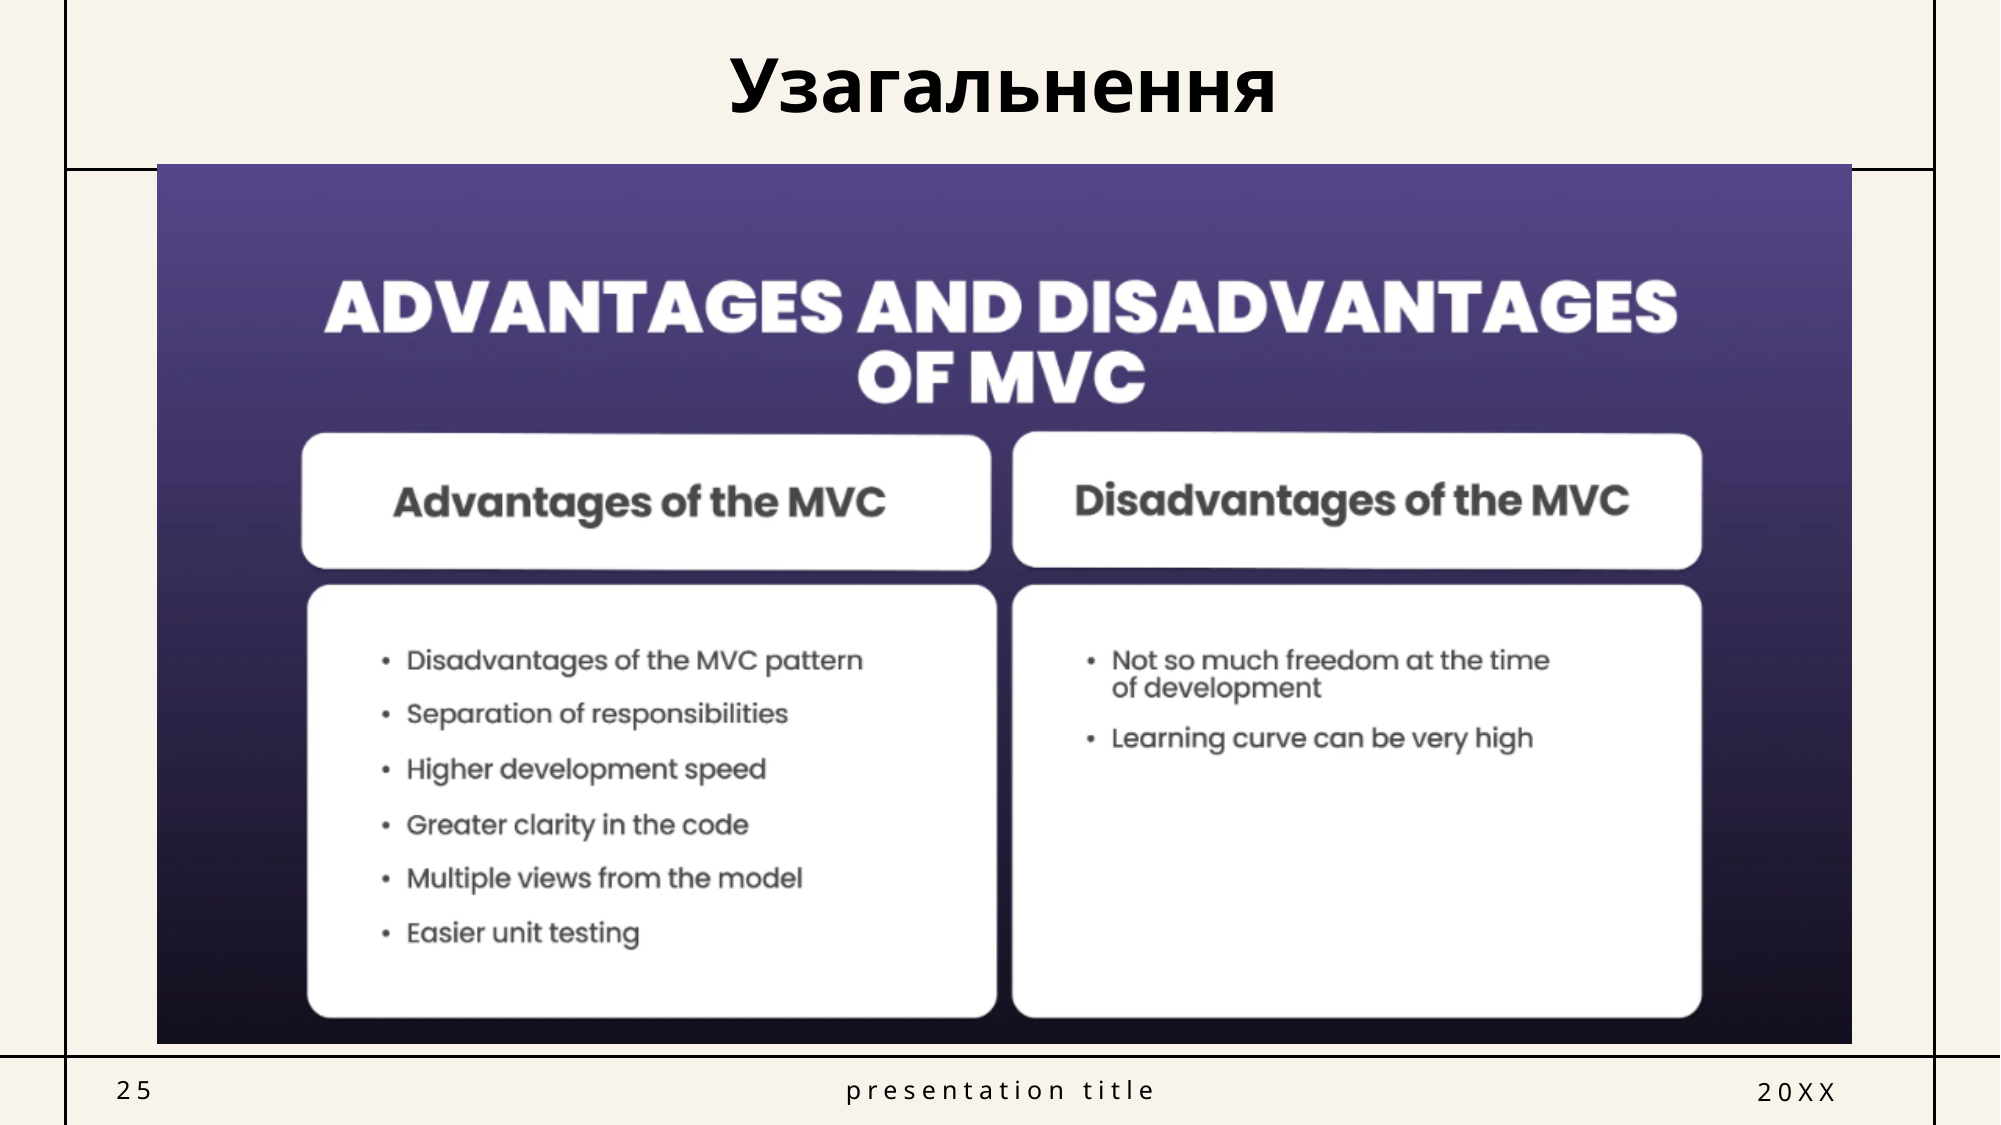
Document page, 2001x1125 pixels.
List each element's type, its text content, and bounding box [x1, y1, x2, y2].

footer presentation title [788, 1069, 1211, 1115]
title Узагальнення [334, 8, 1674, 164]
slide_number 25 [101, 1069, 258, 1115]
picture [157, 164, 1852, 1044]
slide_number 20XX [1742, 1069, 1899, 1115]
